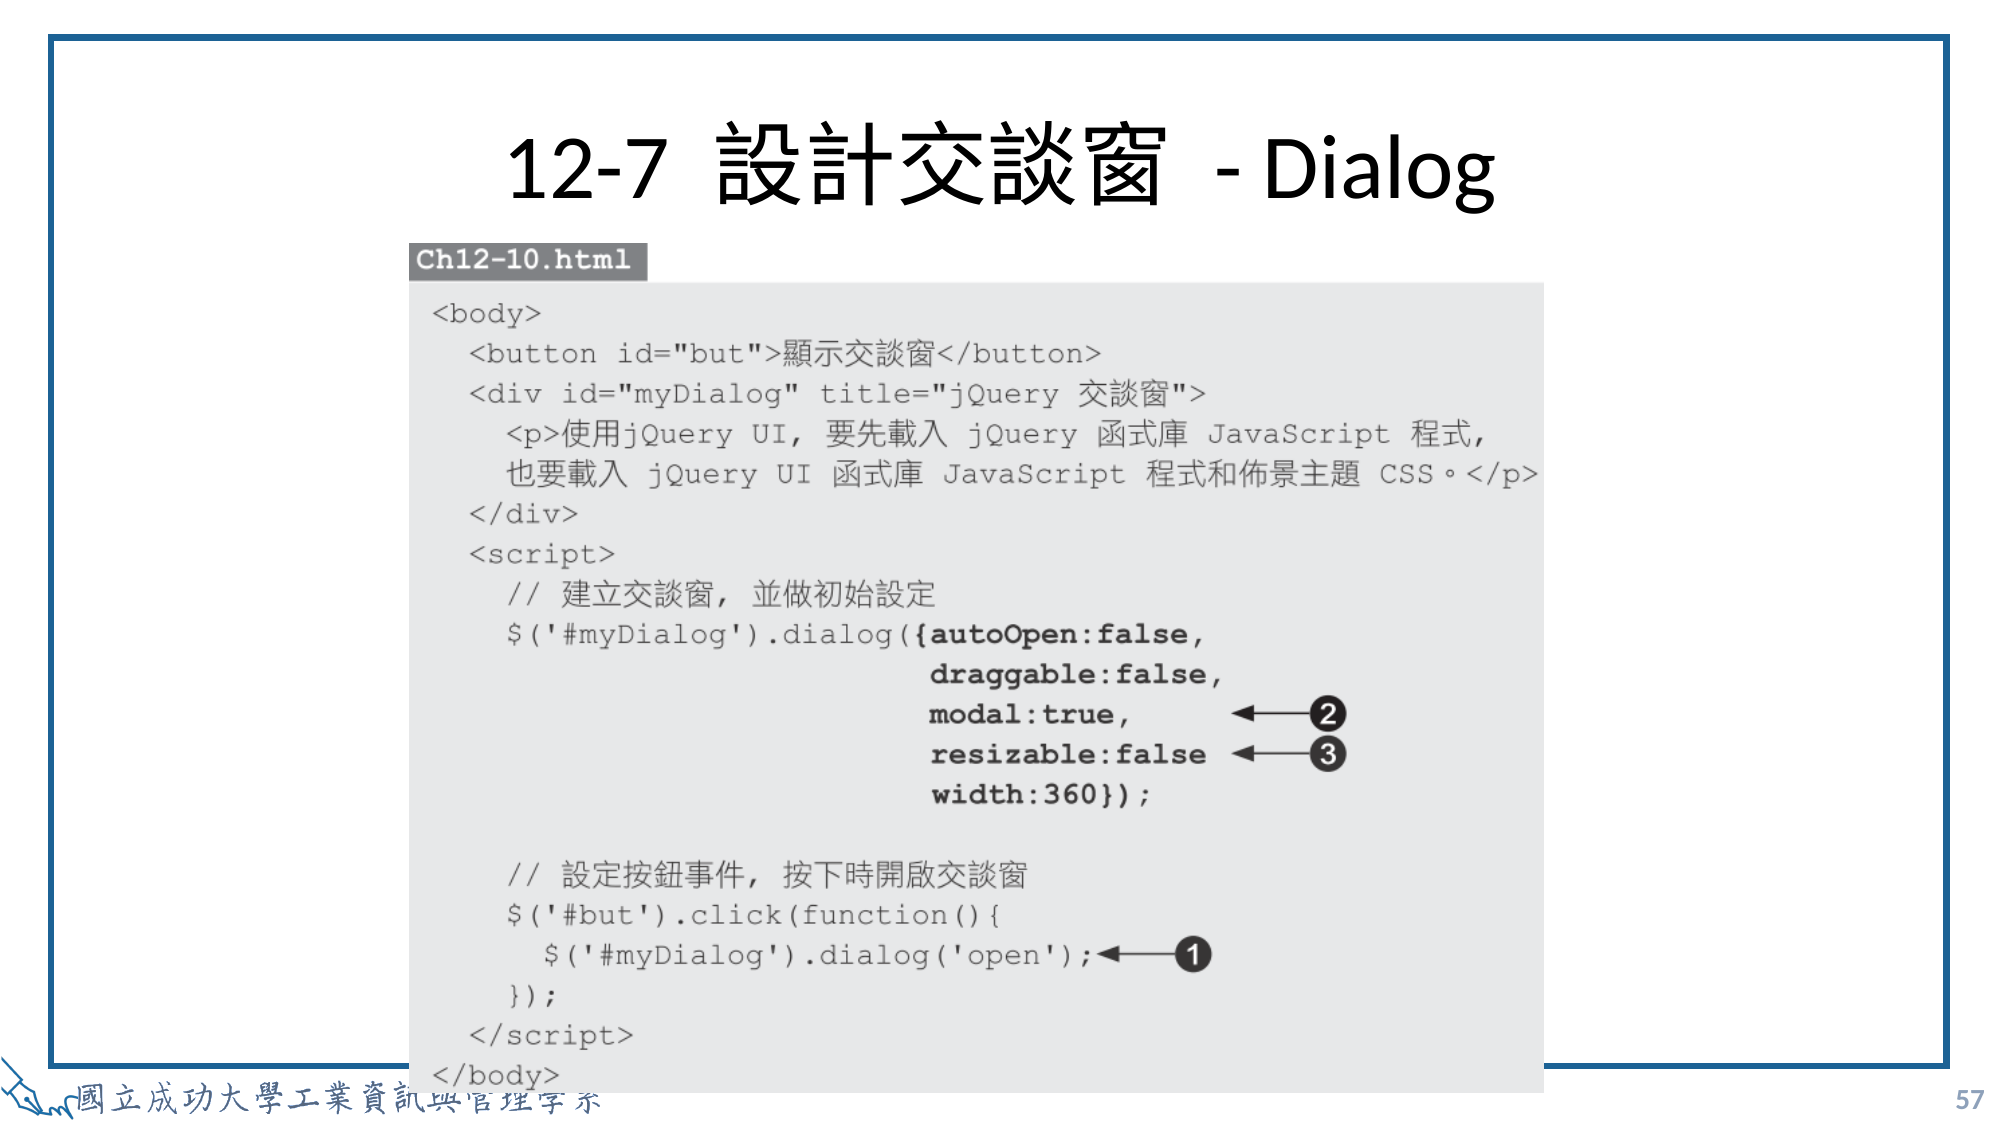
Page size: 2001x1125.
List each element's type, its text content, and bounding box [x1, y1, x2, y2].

slide_number 57 [1550, 1067, 2000, 1125]
picture [409, 243, 1544, 1093]
title 12-7 設計交談窗 - Dialog [137, 59, 1863, 278]
picture [0, 1049, 80, 1125]
